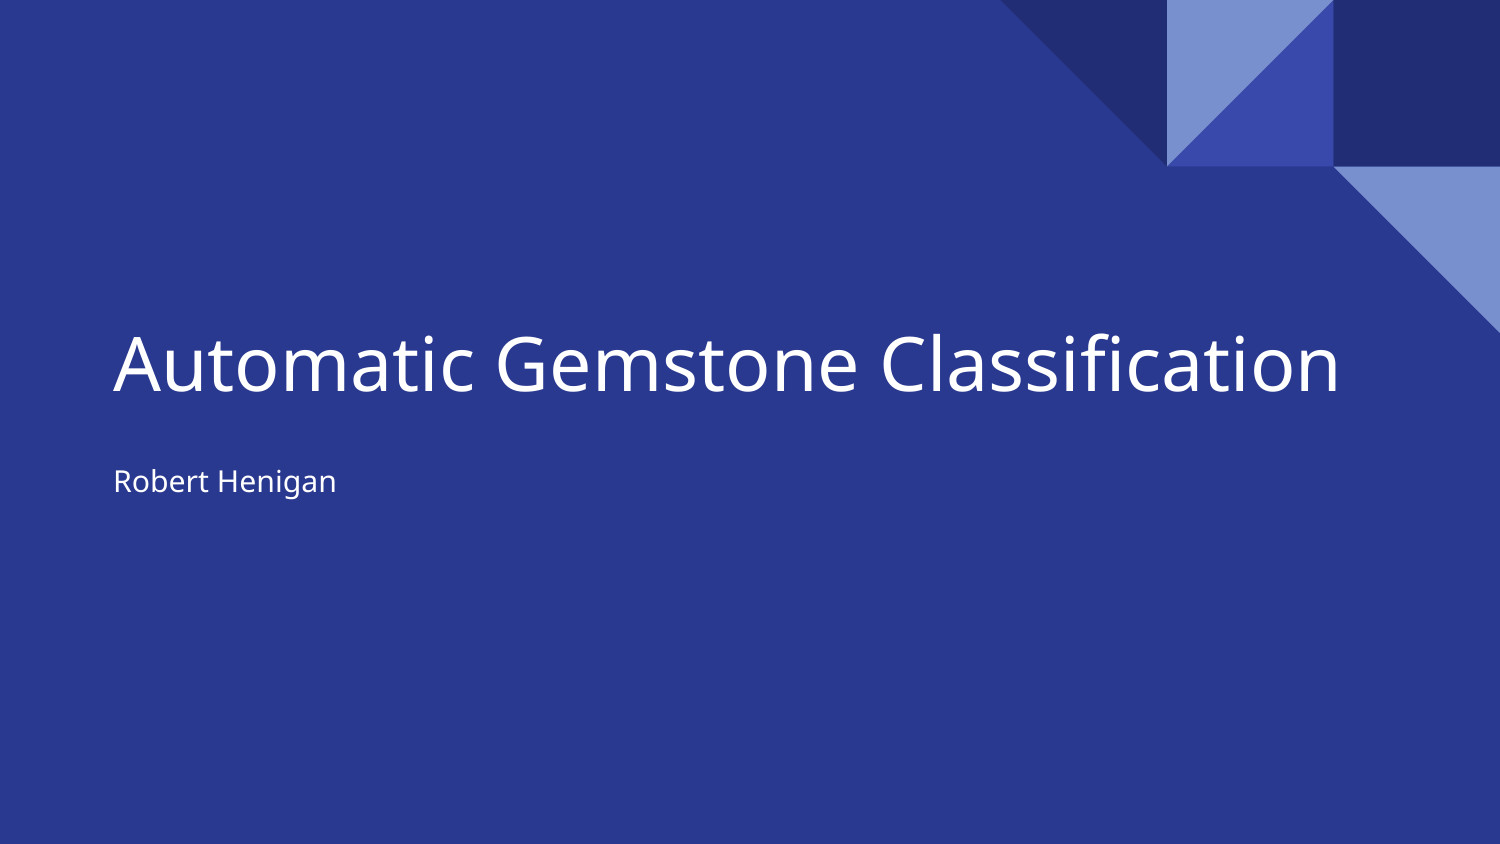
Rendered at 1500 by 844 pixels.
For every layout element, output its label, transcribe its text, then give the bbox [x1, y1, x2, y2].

title Automatic Gemstone Classification [98, 291, 1447, 429]
subtitle Robert Henigan [98, 445, 1447, 517]
